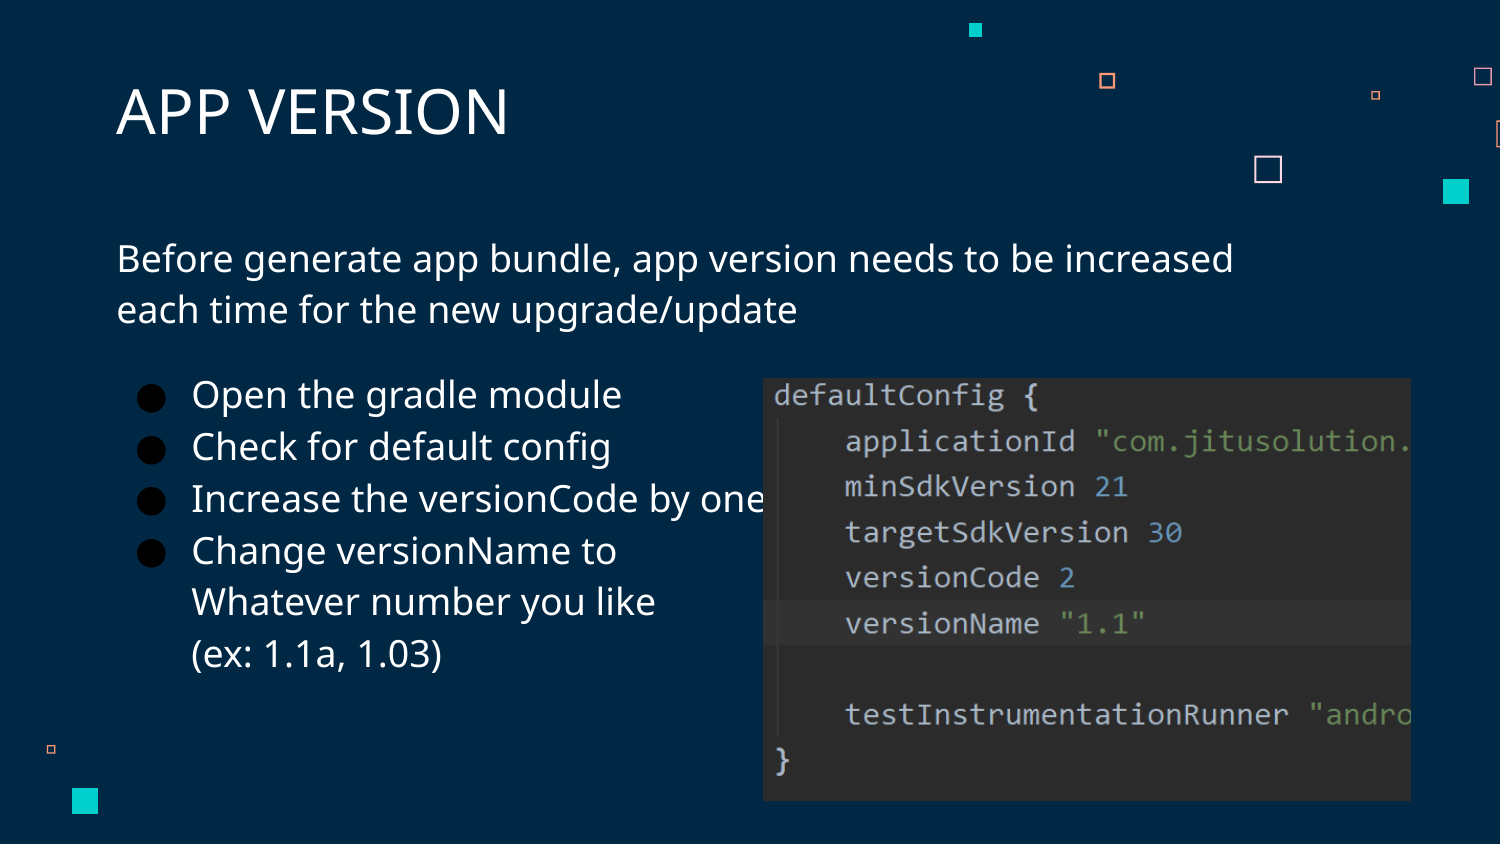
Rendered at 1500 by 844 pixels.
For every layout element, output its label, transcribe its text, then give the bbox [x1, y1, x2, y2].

list Before generate app bundle, app version needs to be increased each time for the new upgrade/update Open the gradle module Check for default config Increase the versionCode by one Change versionName to Whatever number you like (ex: 1.1a, 1.03) [101, 212, 1320, 556]
picture [763, 378, 1411, 802]
title APP VERSION [101, 67, 853, 163]
